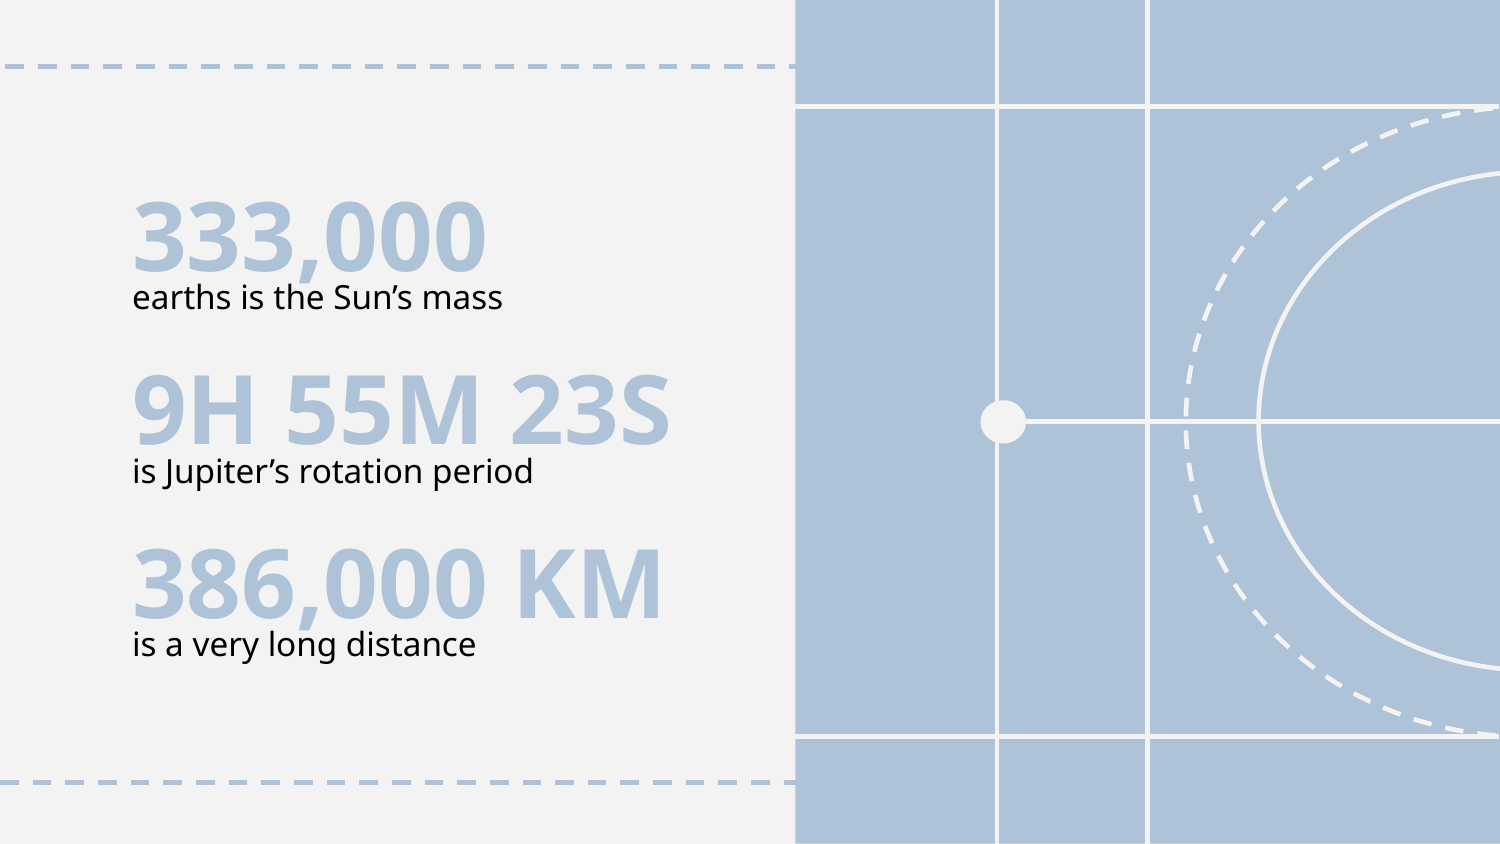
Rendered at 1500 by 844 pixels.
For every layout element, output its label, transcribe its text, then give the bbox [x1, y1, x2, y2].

title 333,000 [116, 160, 750, 262]
title 386,000 KM [116, 507, 750, 609]
subtitle earths is the Sun’s mass [116, 262, 750, 334]
title 9H 55M 23S [116, 334, 750, 435]
subtitle is Jupiter’s rotation period [116, 435, 750, 507]
subtitle is a very long distance [116, 609, 750, 683]
